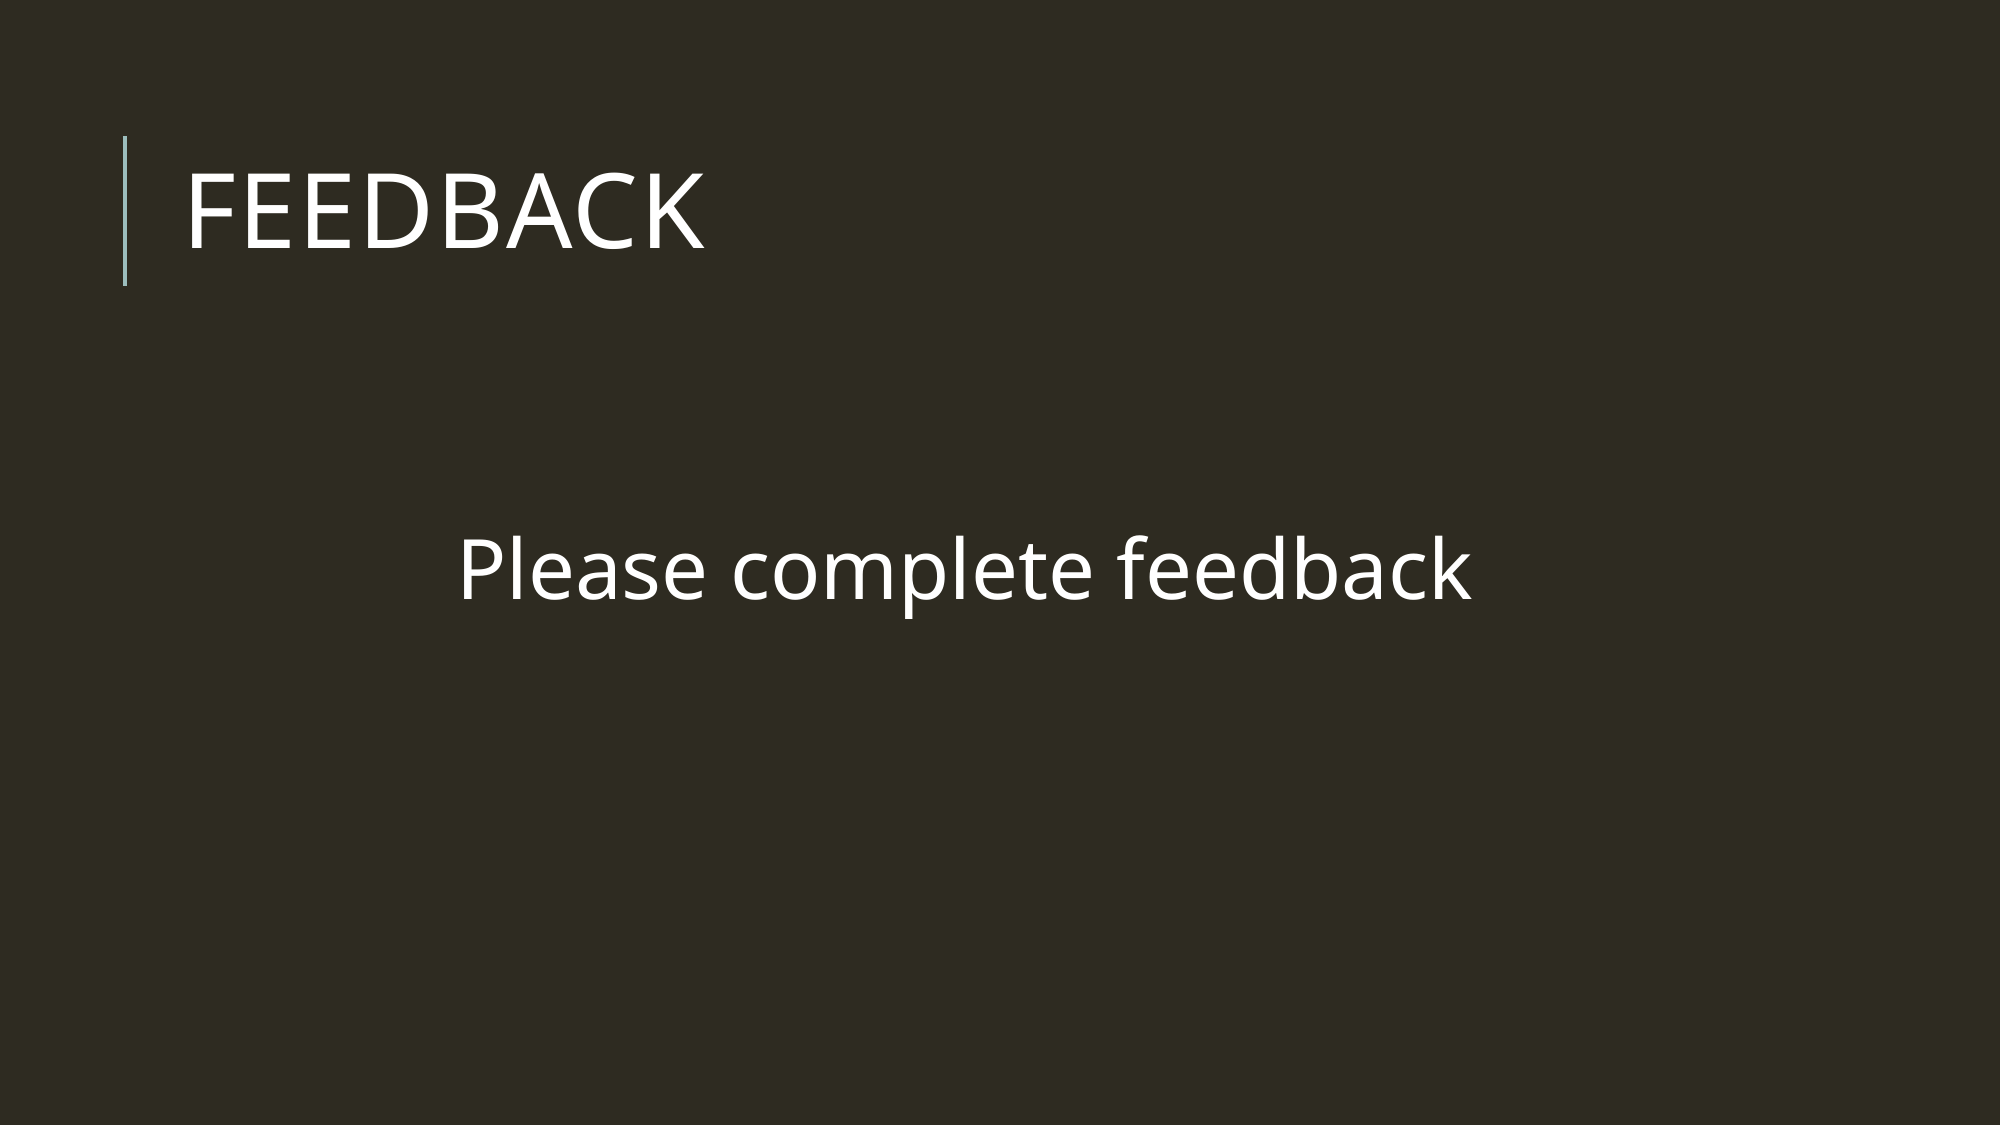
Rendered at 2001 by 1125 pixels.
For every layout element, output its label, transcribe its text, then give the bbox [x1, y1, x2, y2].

list Please complete feedback [168, 520, 1763, 836]
title FEEDBACK [168, 96, 1763, 342]
